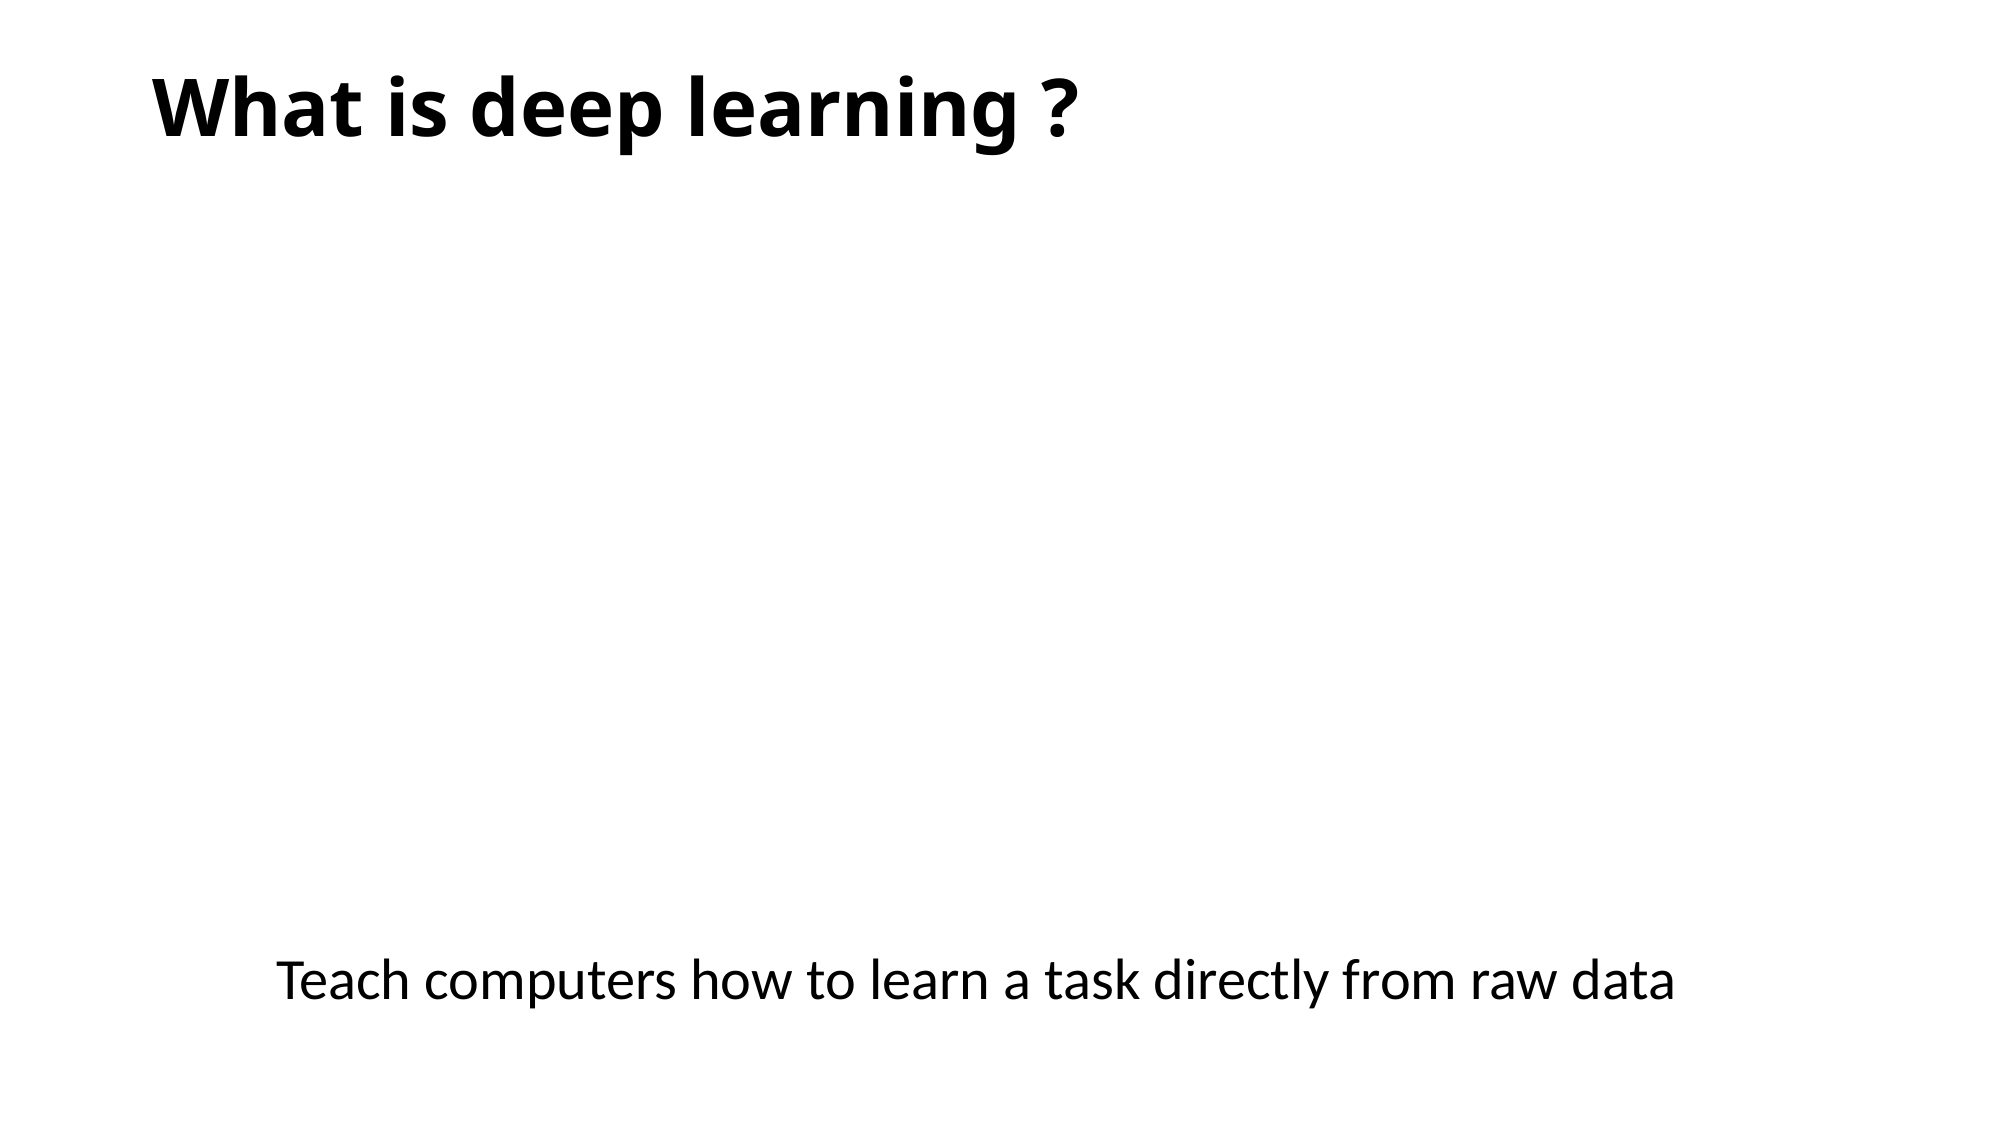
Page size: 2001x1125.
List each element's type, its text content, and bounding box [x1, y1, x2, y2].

list Teach computers how to learn a task directly from raw data [260, 942, 1739, 1032]
title What is deep learning ? [137, 59, 1863, 162]
